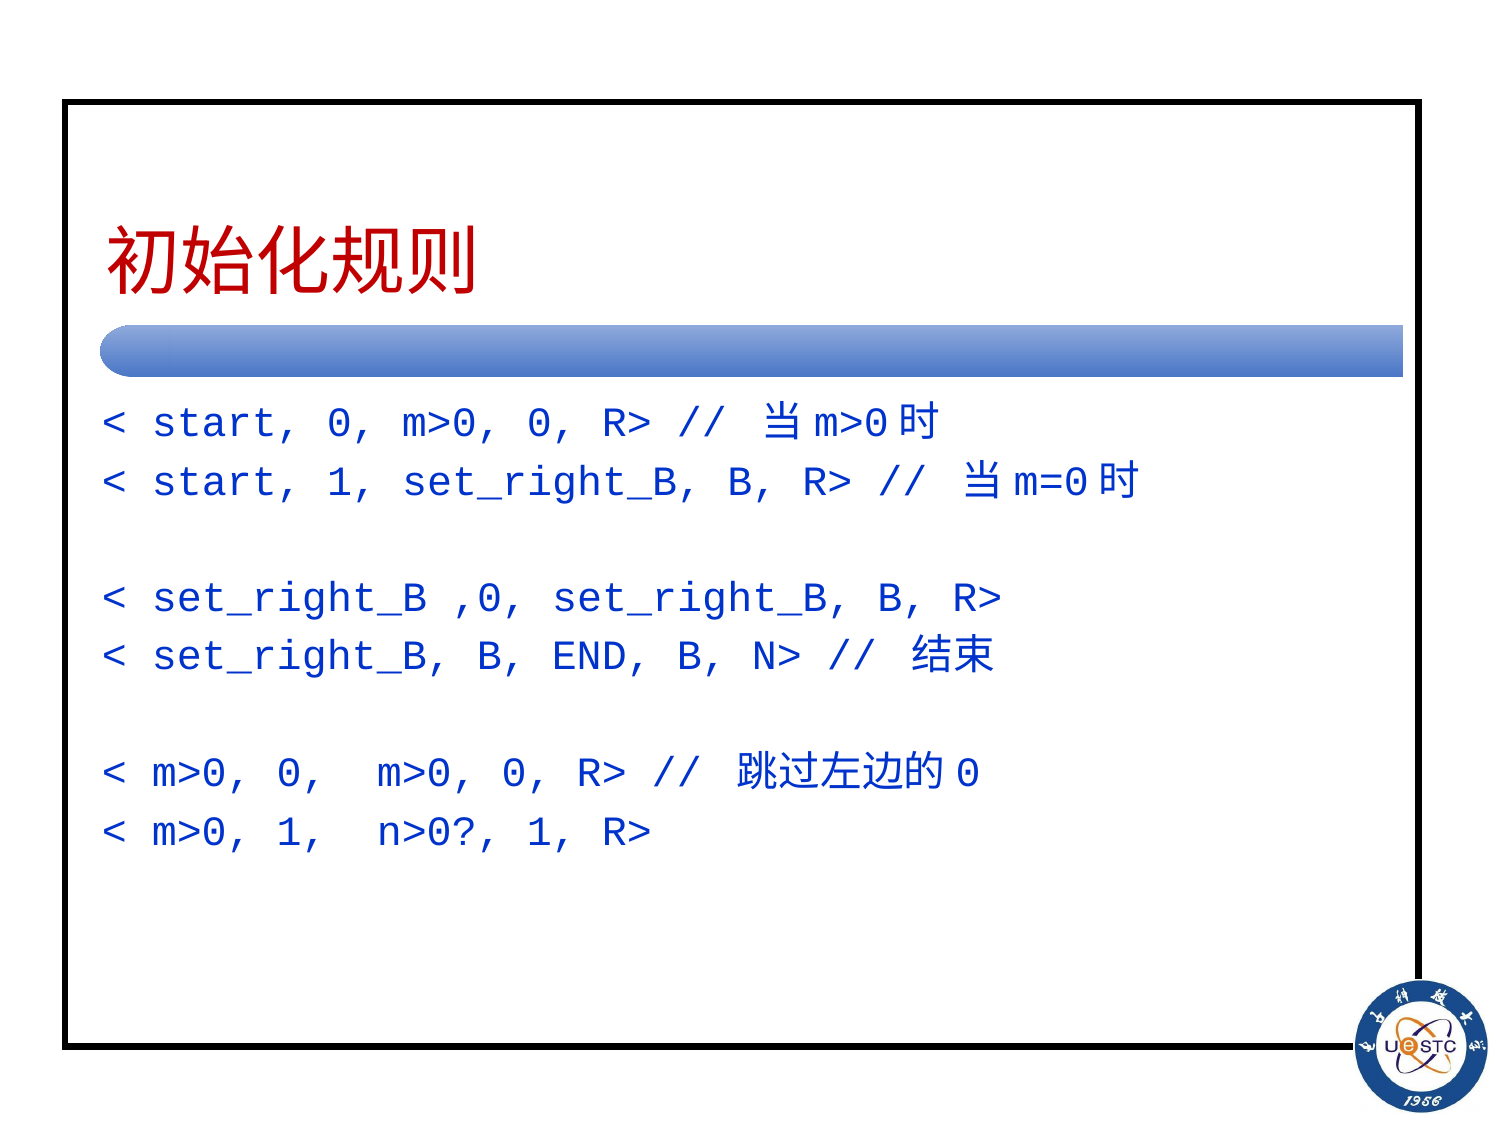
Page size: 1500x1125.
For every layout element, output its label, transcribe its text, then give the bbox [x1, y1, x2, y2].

title 初始化规则 [90, 125, 1403, 313]
list < start, 0, m>0, 0, R> // 当m>0时 < start, 1, set_right_B, B, R> // 当m=0时 < set_right_B ,0, set_right_B, B, R> < set_right_B, B, END, B, N> // 结束 < m>0, 0, m>0, 0, R> // 跳过左边的0 < m>0, 1, n>0?, 1, R> [87, 387, 1400, 1035]
picture [1353, 979, 1489, 1114]
